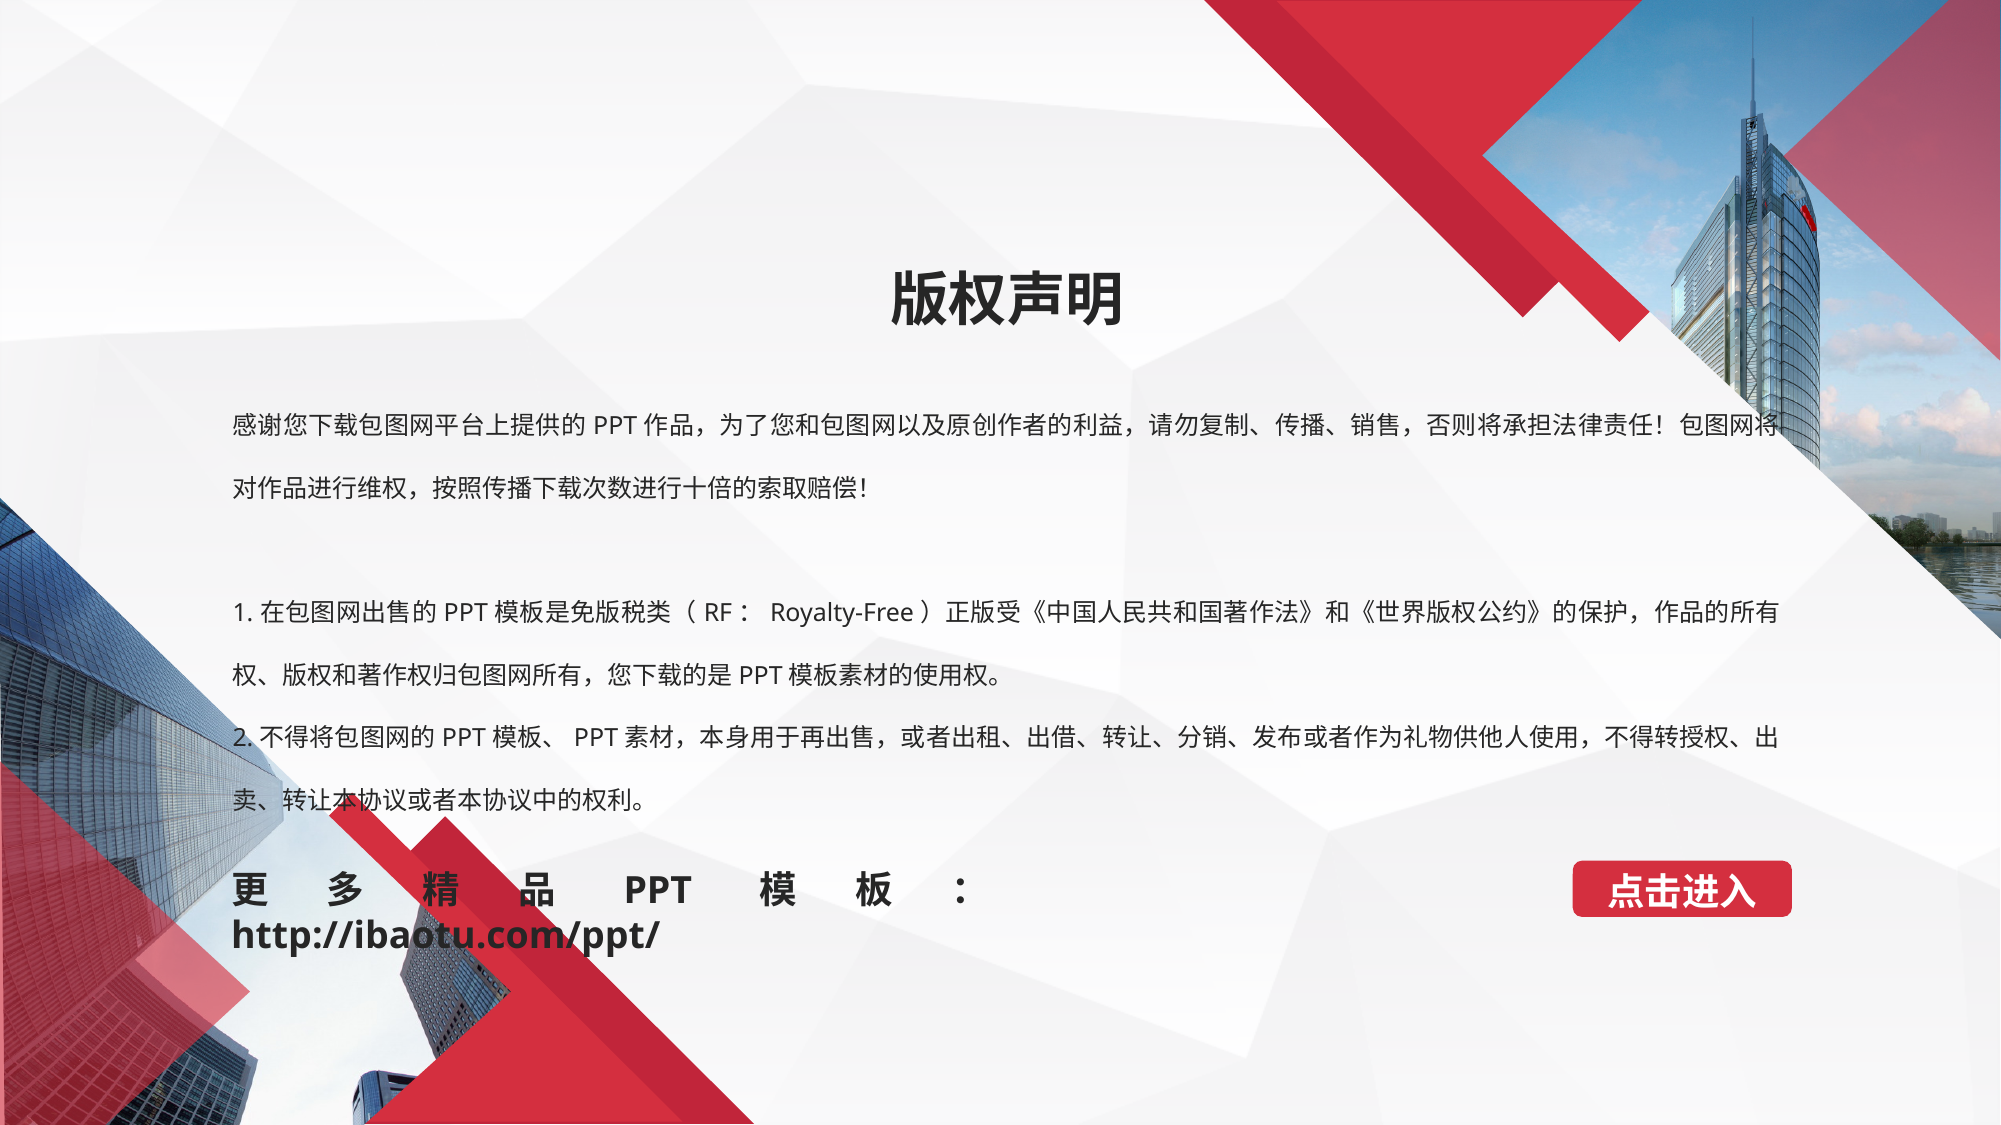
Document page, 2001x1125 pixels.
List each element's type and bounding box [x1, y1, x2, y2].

picture [0, 0, 2000, 1125]
text_box [1572, 860, 1797, 922]
text_box [1202, 0, 1962, 342]
text_box [21, 792, 755, 1124]
